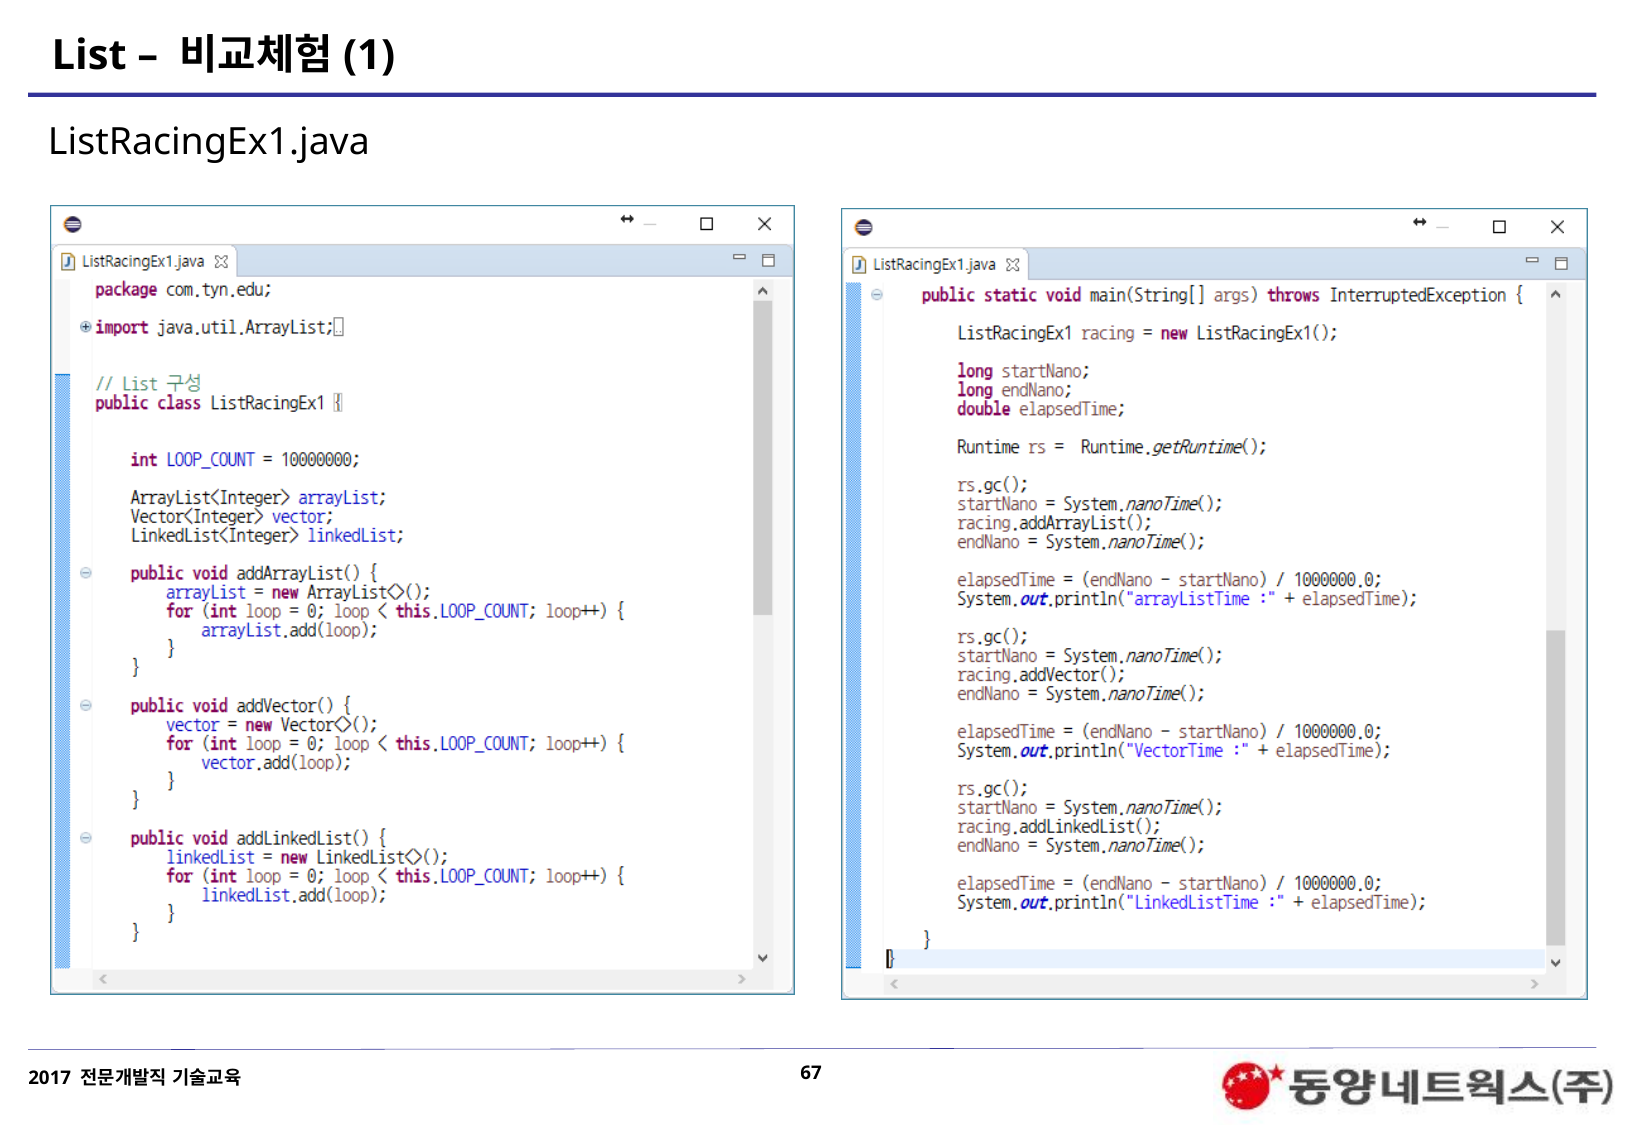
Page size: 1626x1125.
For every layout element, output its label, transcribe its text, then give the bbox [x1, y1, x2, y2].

picture [840, 208, 1588, 1000]
title List – 비교체험(1) [36, 19, 1325, 86]
picture [49, 205, 796, 995]
list ListRacingEx1.java [37, 112, 1588, 167]
picture [1213, 1051, 1625, 1125]
